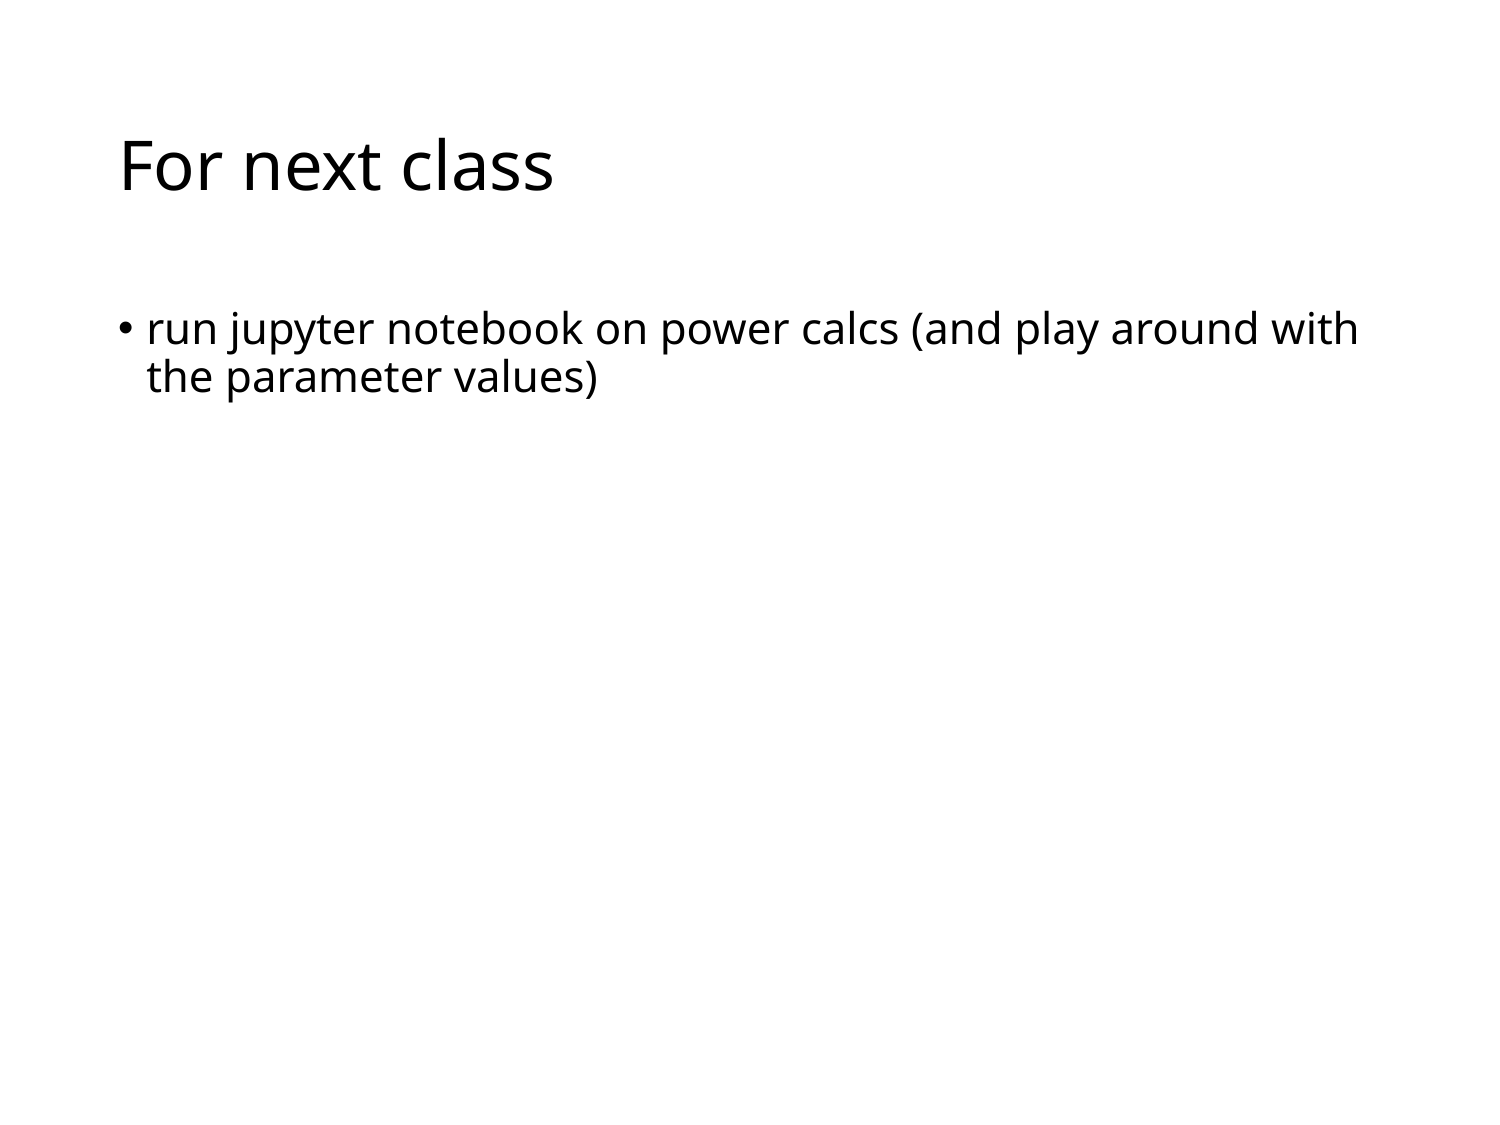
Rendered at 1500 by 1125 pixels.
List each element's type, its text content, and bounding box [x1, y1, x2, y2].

title For next class [103, 59, 1397, 278]
list run jupyter notebook on power calcs (and play around with the parameter values) [103, 299, 1397, 1014]
